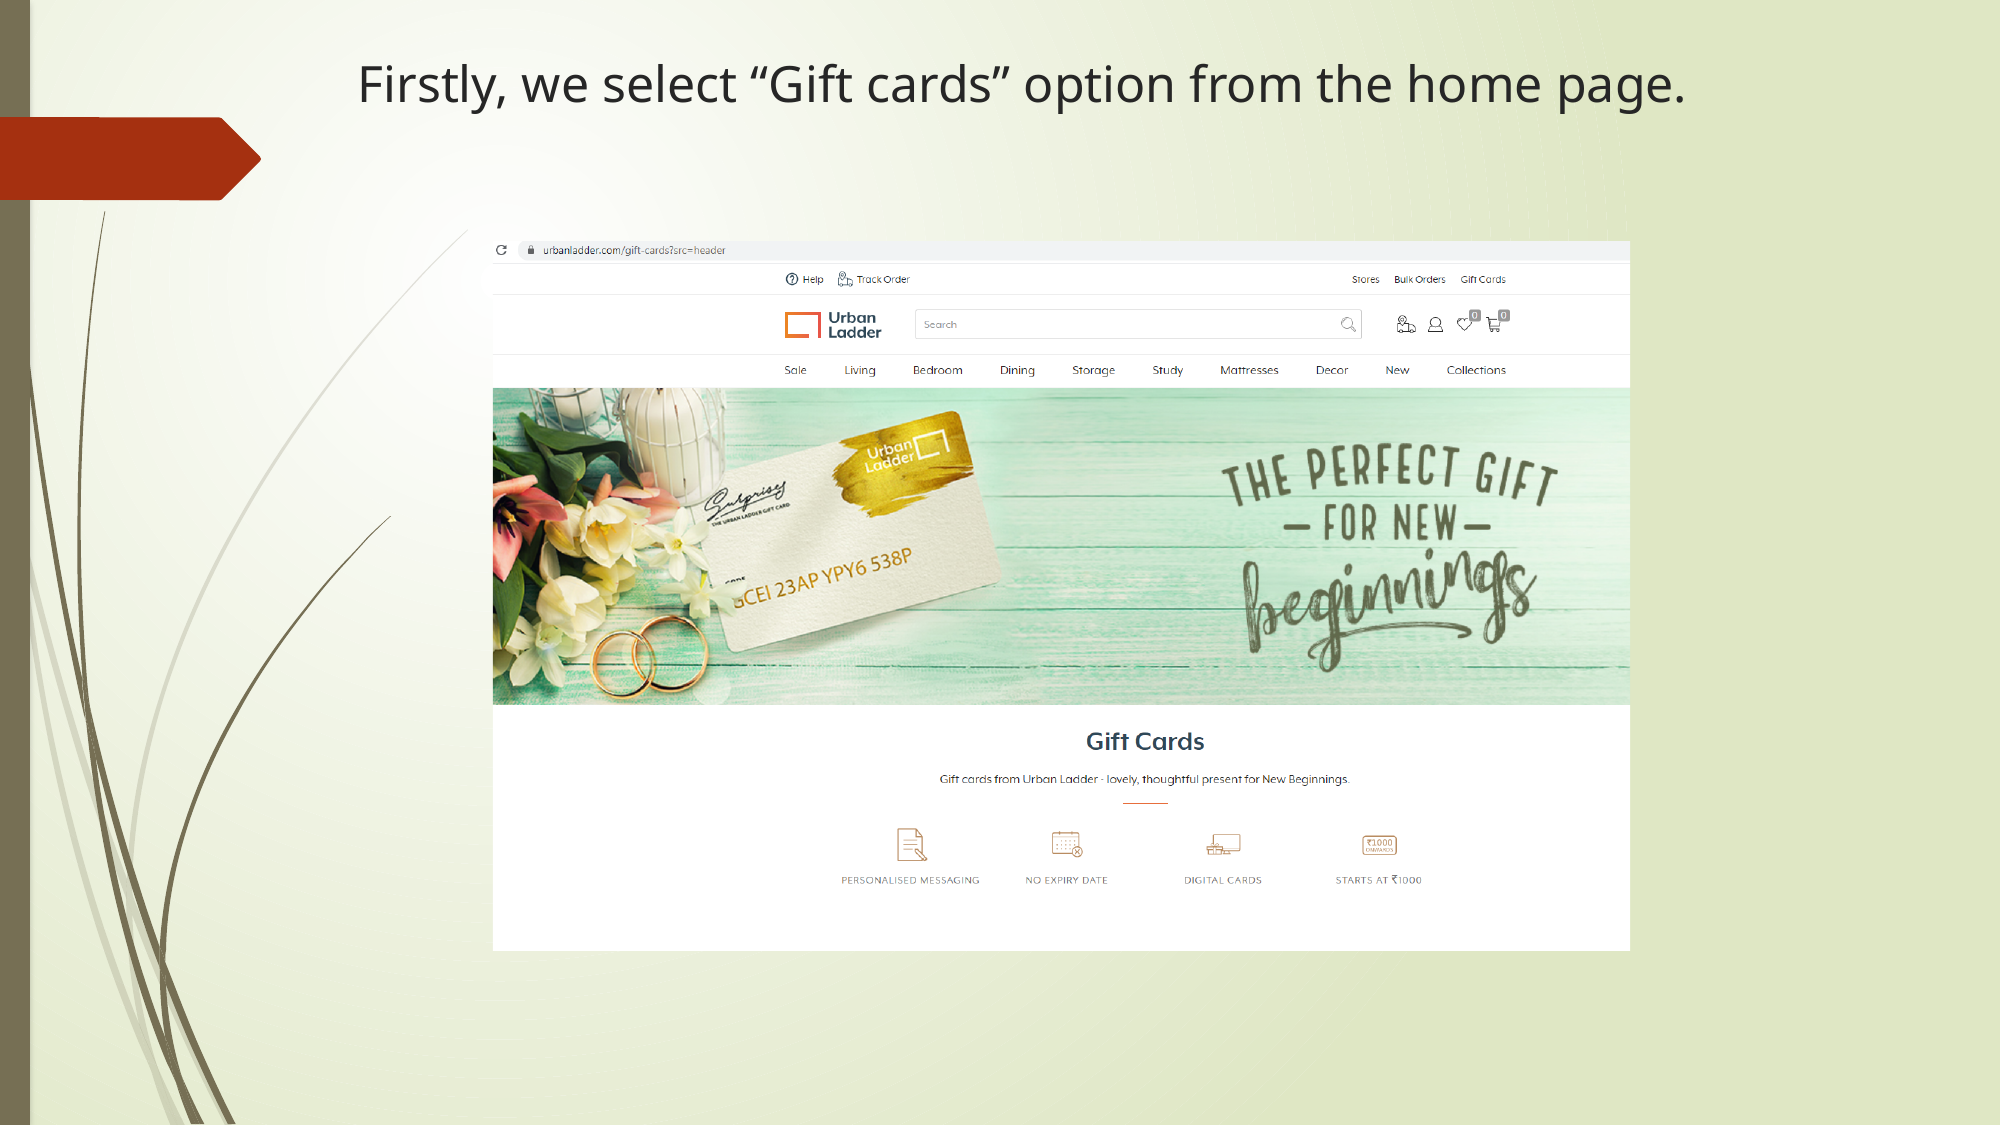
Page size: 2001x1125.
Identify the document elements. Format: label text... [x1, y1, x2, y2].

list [492, 240, 1631, 951]
title Firstly, we select “Gift cards” option from the home page. [342, 45, 1888, 261]
